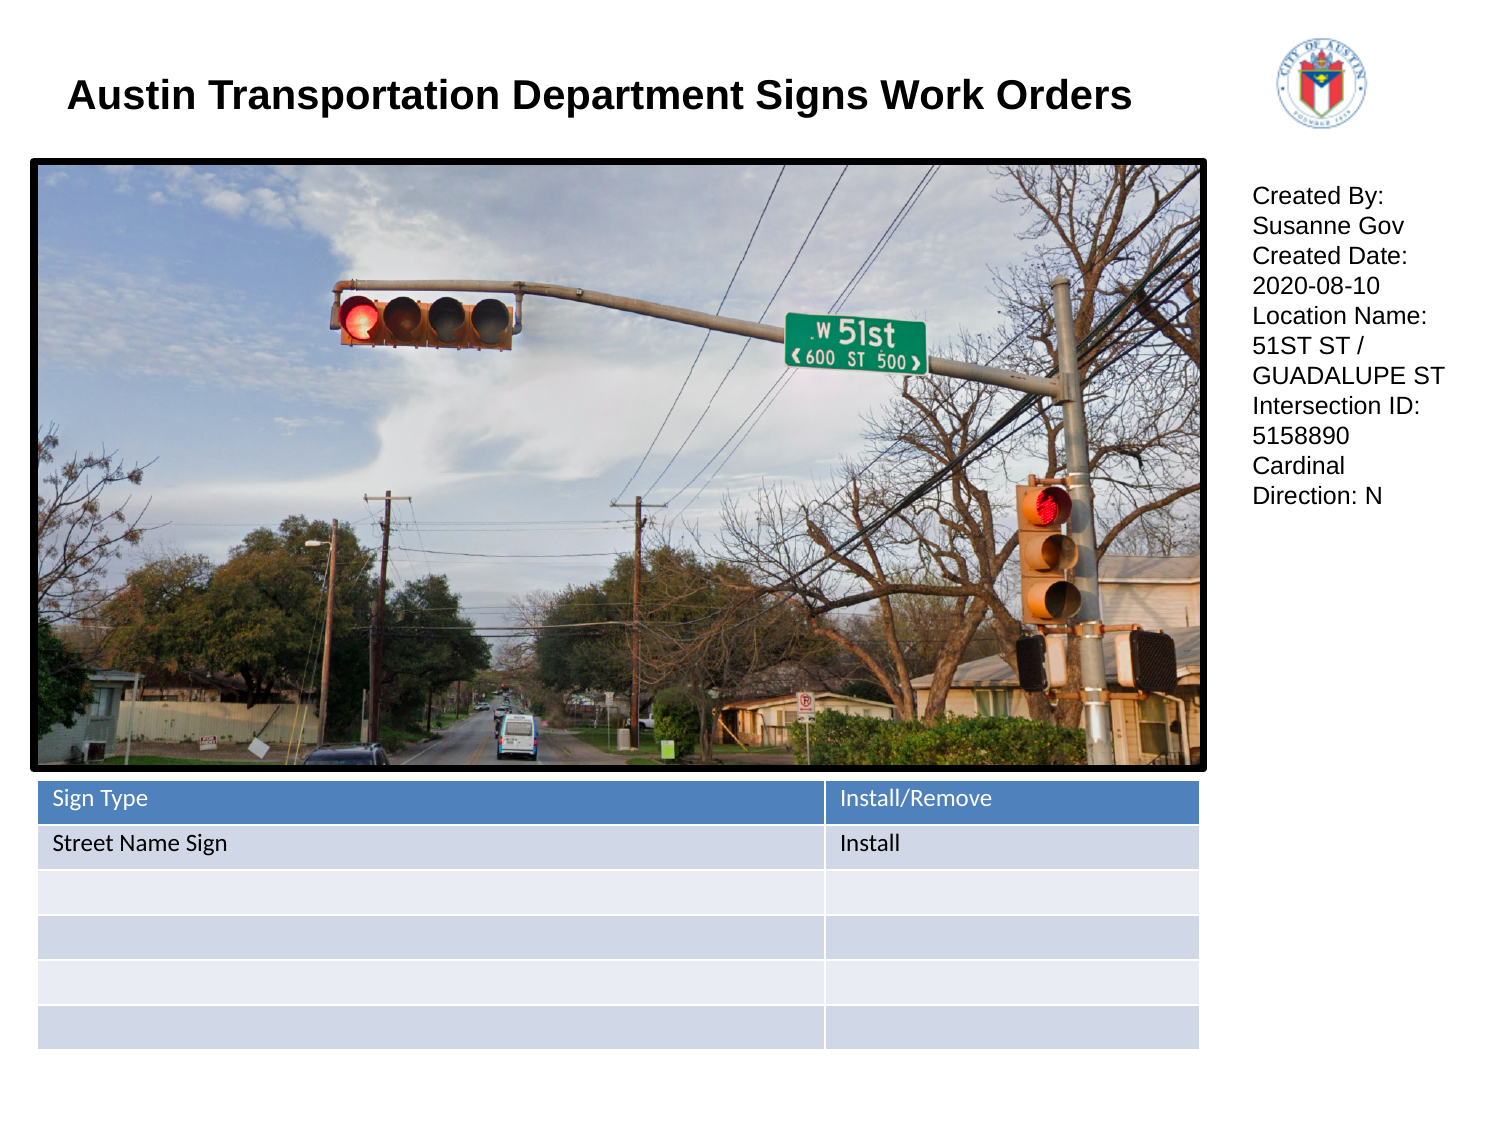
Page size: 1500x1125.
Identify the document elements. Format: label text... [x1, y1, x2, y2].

table_cell [826, 961, 1199, 1004]
text_box Created By: Susanne Gov Created Date: 2020-08-10 Location Name: 51ST ST / GUADALUPE ST Intersection ID: 5158890 Cardinal Direction: N [1237, 172, 1463, 517]
picture [1274, 37, 1369, 132]
table_cell [826, 916, 1199, 959]
table_cell [38, 871, 824, 914]
table_cell [38, 1006, 824, 1049]
table_cell [826, 871, 1199, 914]
table_cell Street Name Sign [38, 826, 824, 869]
table_cell Install [826, 826, 1199, 869]
text_box Austin Transportation Department Signs Work Orders [51, 60, 1149, 125]
table_header Sign Type [38, 781, 824, 824]
table_cell [38, 961, 824, 1004]
picture [37, 164, 1201, 766]
table_cell [38, 916, 824, 959]
table_cell [826, 1006, 1199, 1049]
table_header Install/Remove [826, 781, 1199, 824]
